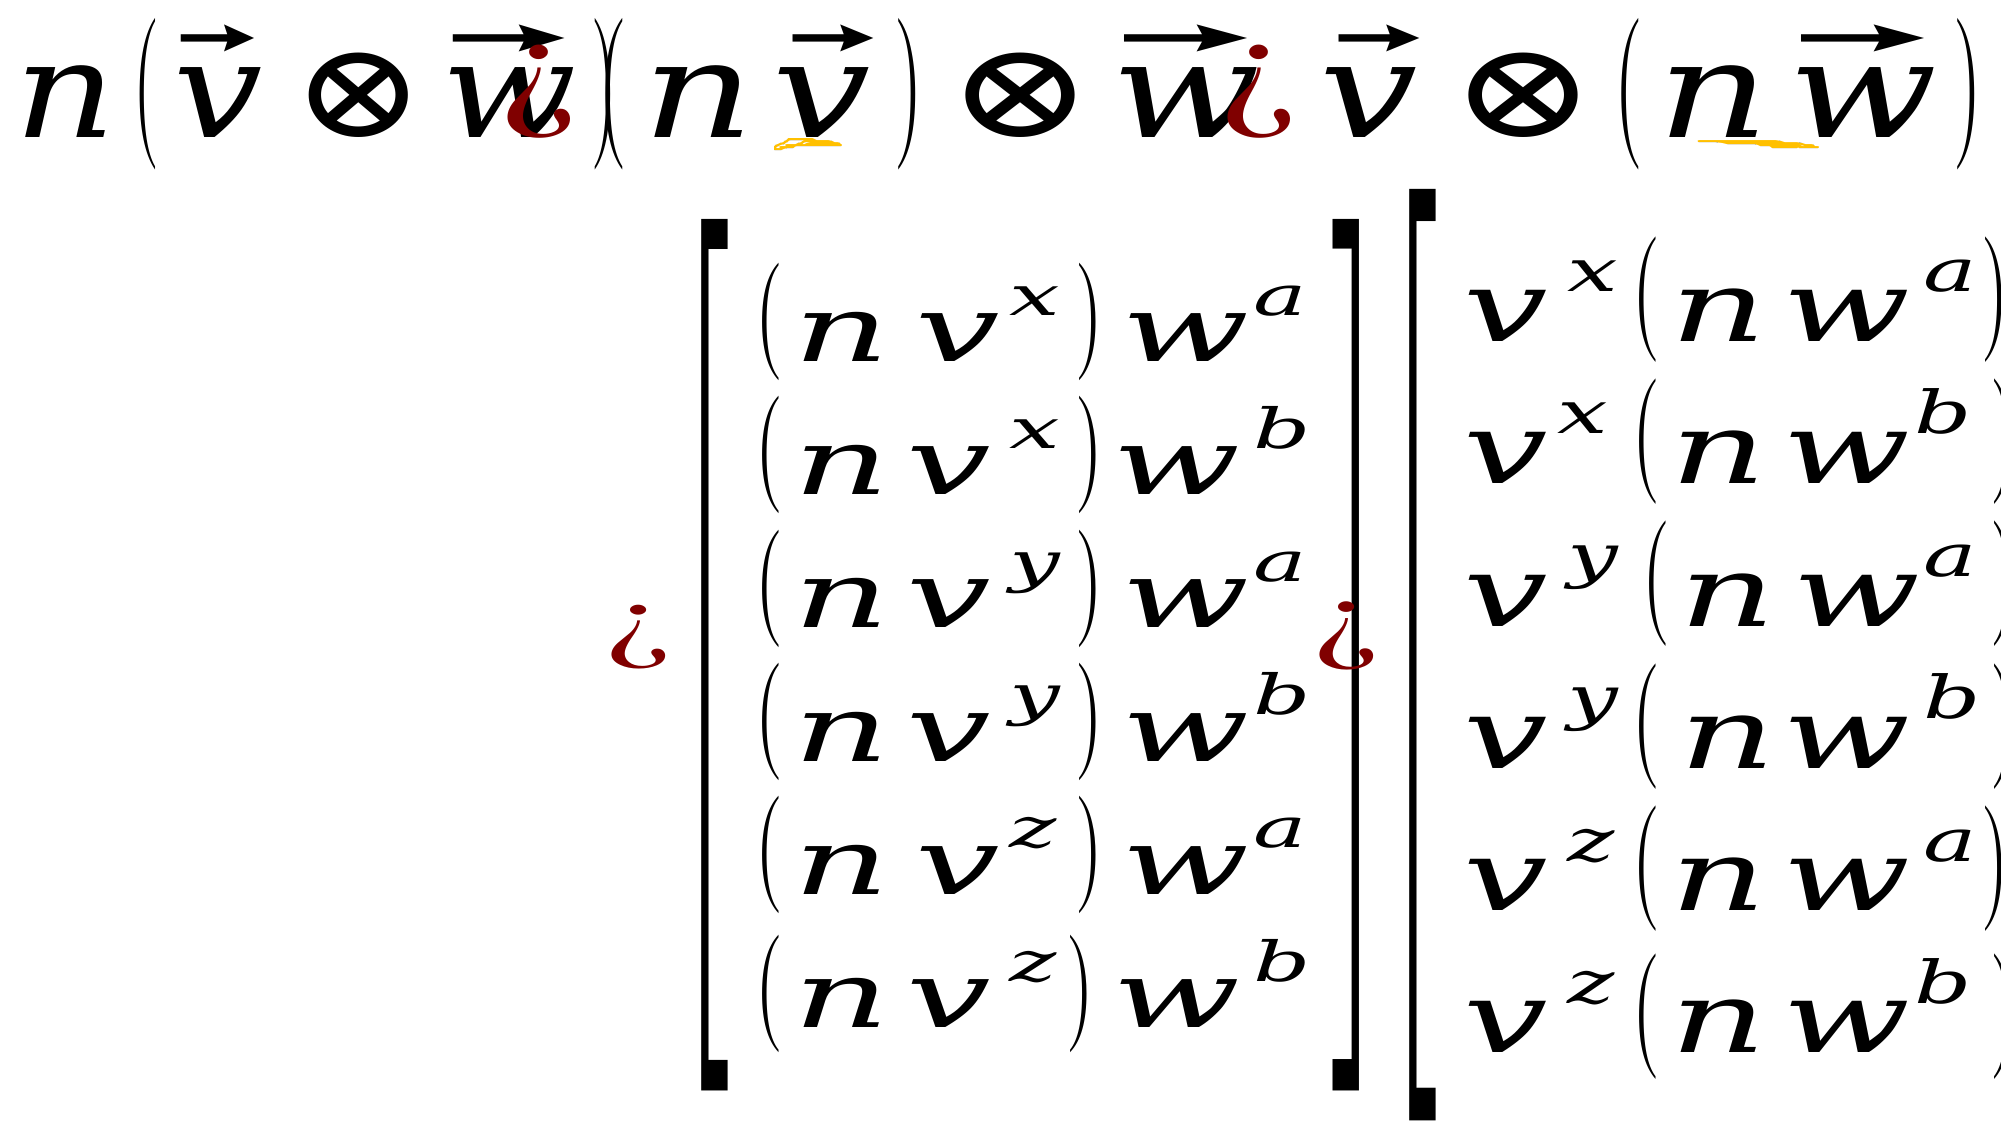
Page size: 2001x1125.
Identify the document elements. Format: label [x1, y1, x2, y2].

picture [774, 138, 1829, 157]
